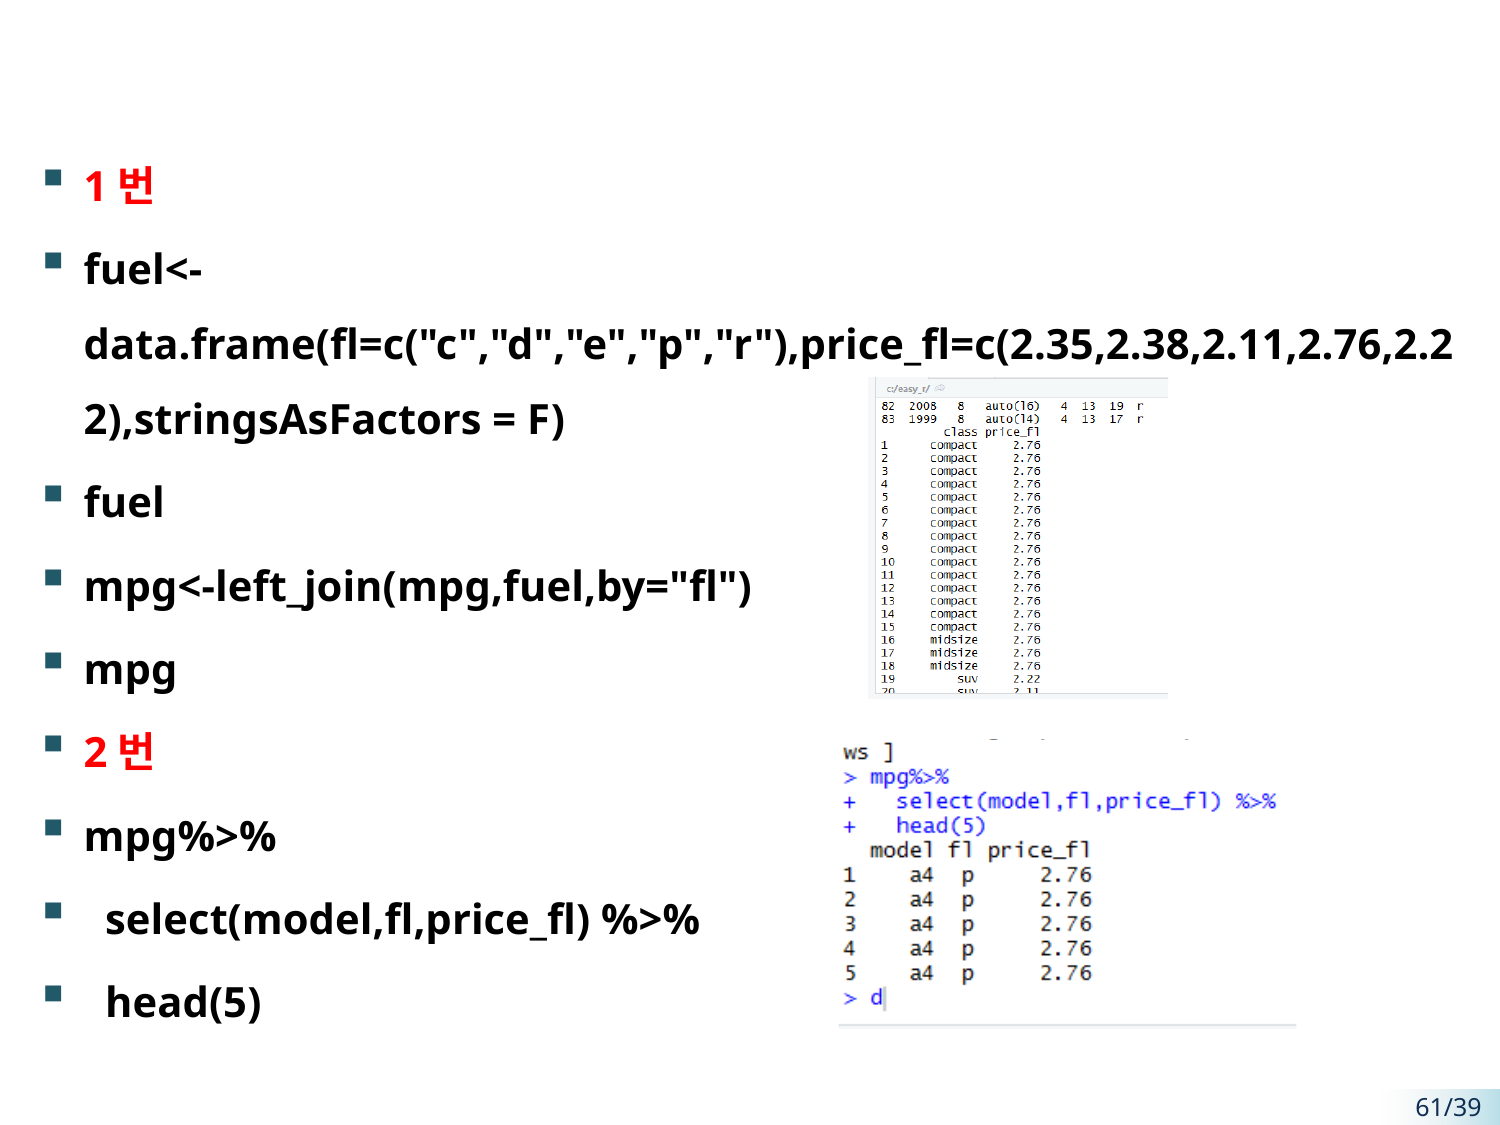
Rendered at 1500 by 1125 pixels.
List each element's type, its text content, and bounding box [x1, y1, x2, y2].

list 1번 fuel<-data.frame(fl=c("c","d","e","p","r"),price_fl=c(2.35,2.38,2.11,2.76,2.22),stringsAsFactors = F) fuel mpg<-left_join(mpg,fuel,by="fl") mpg 2번 mpg%>% select(model,fl,price_fl) %>% head(5) [10, 126, 1481, 1057]
picture [867, 377, 1169, 699]
picture [838, 739, 1297, 1030]
